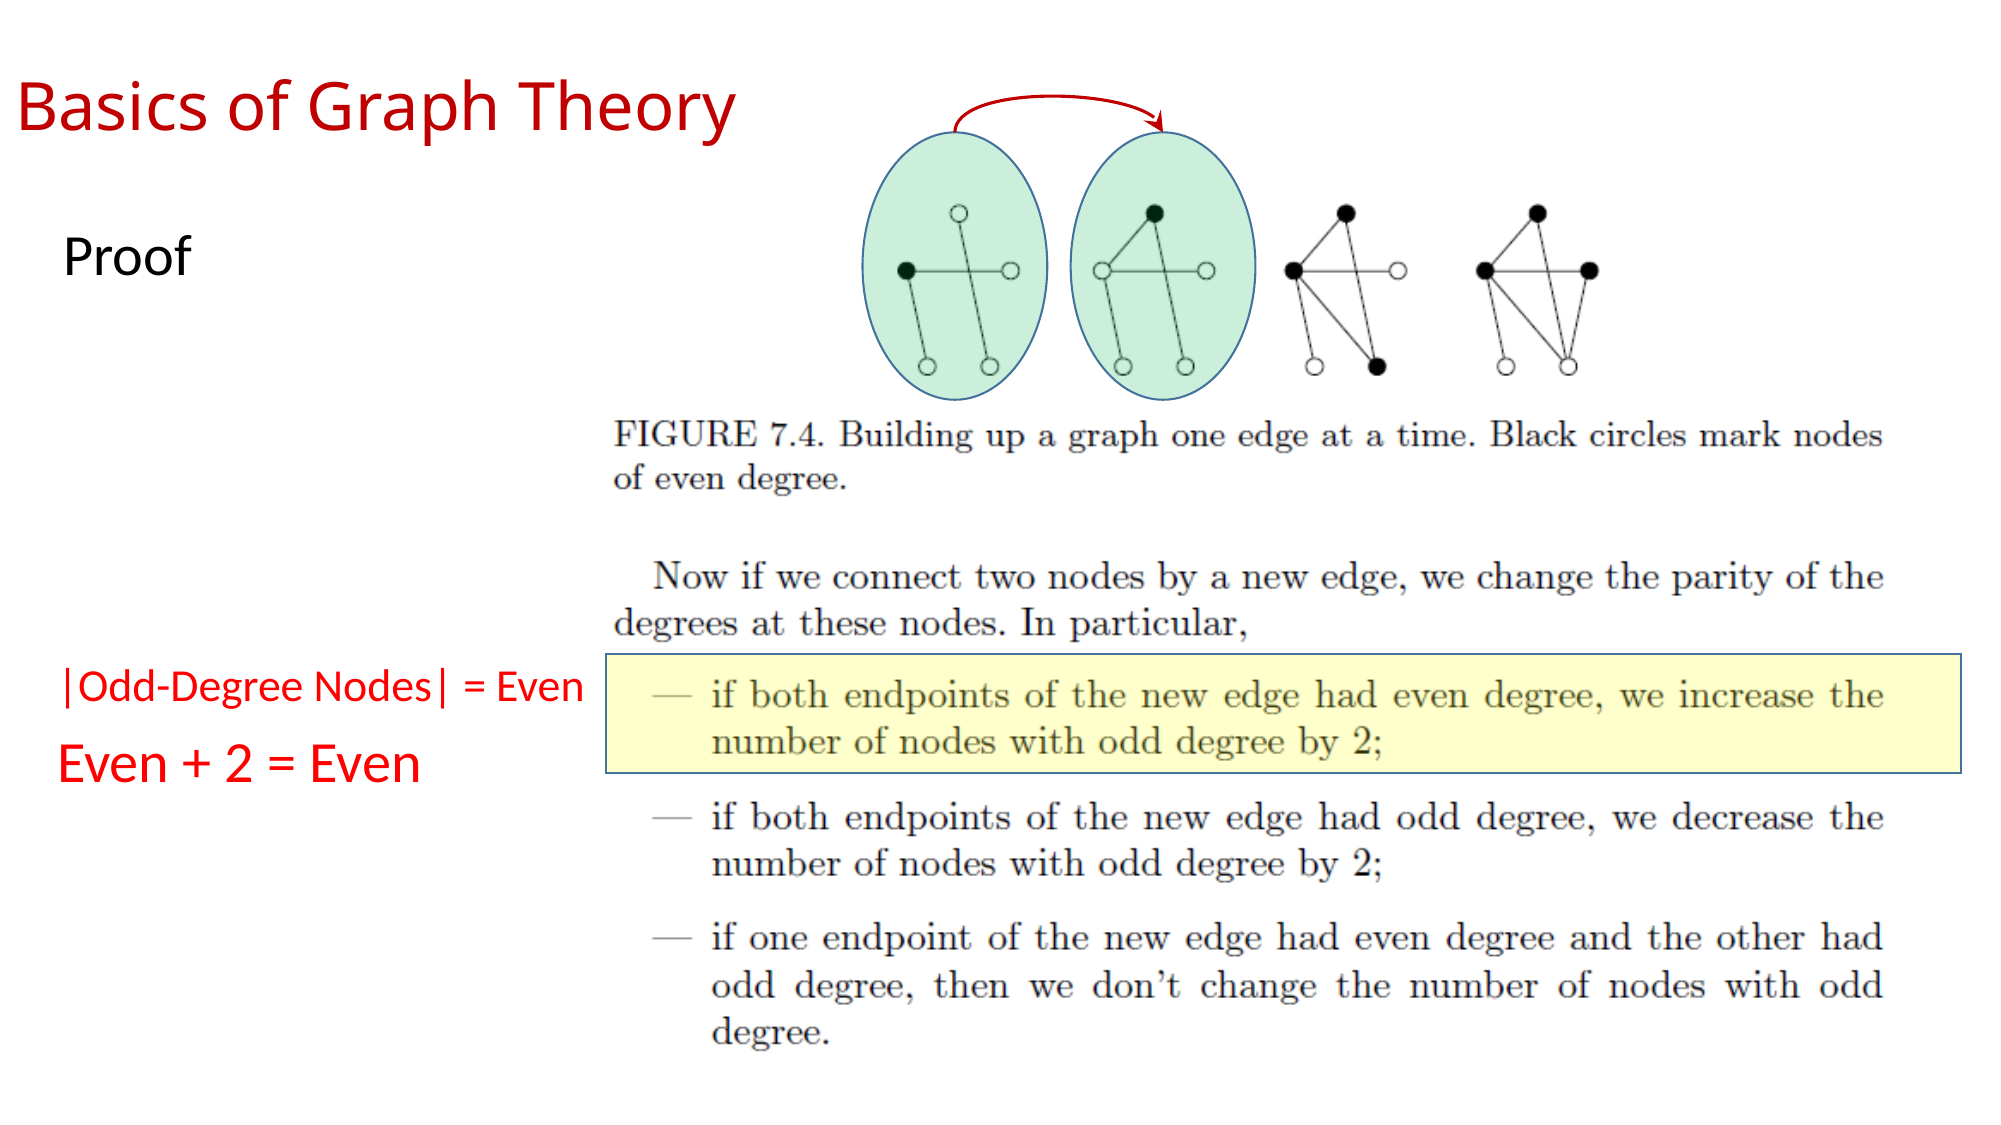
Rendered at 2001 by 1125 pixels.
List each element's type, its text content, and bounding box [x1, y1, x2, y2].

text_box [879, 131, 1031, 187]
text_box |Odd-Degree Nodes| = Even Even + 2 = Even [42, 654, 606, 811]
text_box [1087, 131, 1239, 187]
list Proof [48, 218, 606, 315]
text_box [1058, 28, 1062, 237]
text_box Basics of Graph Theory [0, 0, 1725, 218]
text_box [1921, 653, 1962, 774]
picture [606, 187, 1921, 1065]
